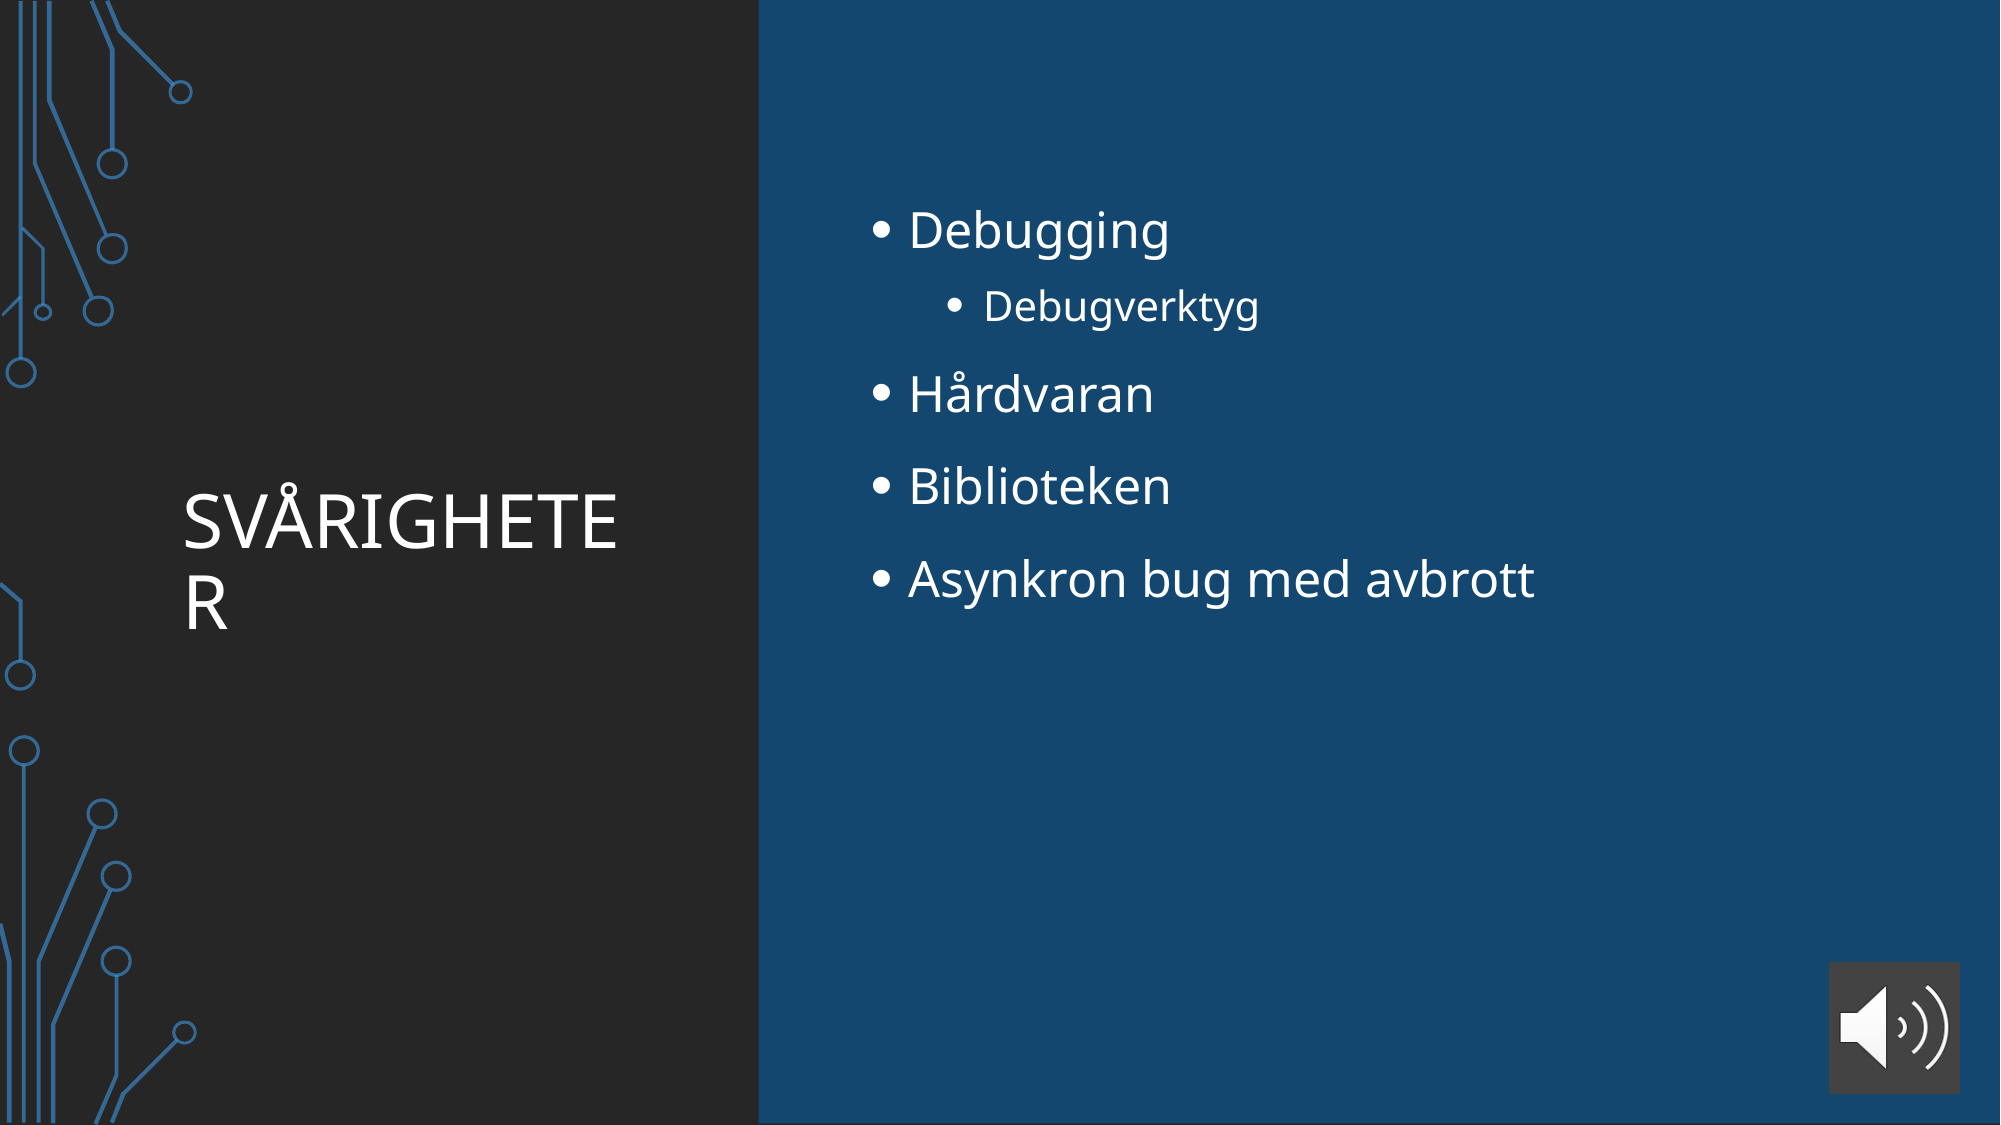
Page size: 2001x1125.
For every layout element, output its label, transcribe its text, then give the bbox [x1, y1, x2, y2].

text_box [758, 0, 2000, 1124]
text_box [199, 0, 2000, 1125]
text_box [0, 0, 199, 1125]
picture [1827, 960, 1962, 1095]
list Debugging Debugverktyg Hårdvaran Biblioteken Asynkron bug med avbrott [855, 179, 1813, 950]
title Svårigheter [199, 179, 670, 950]
